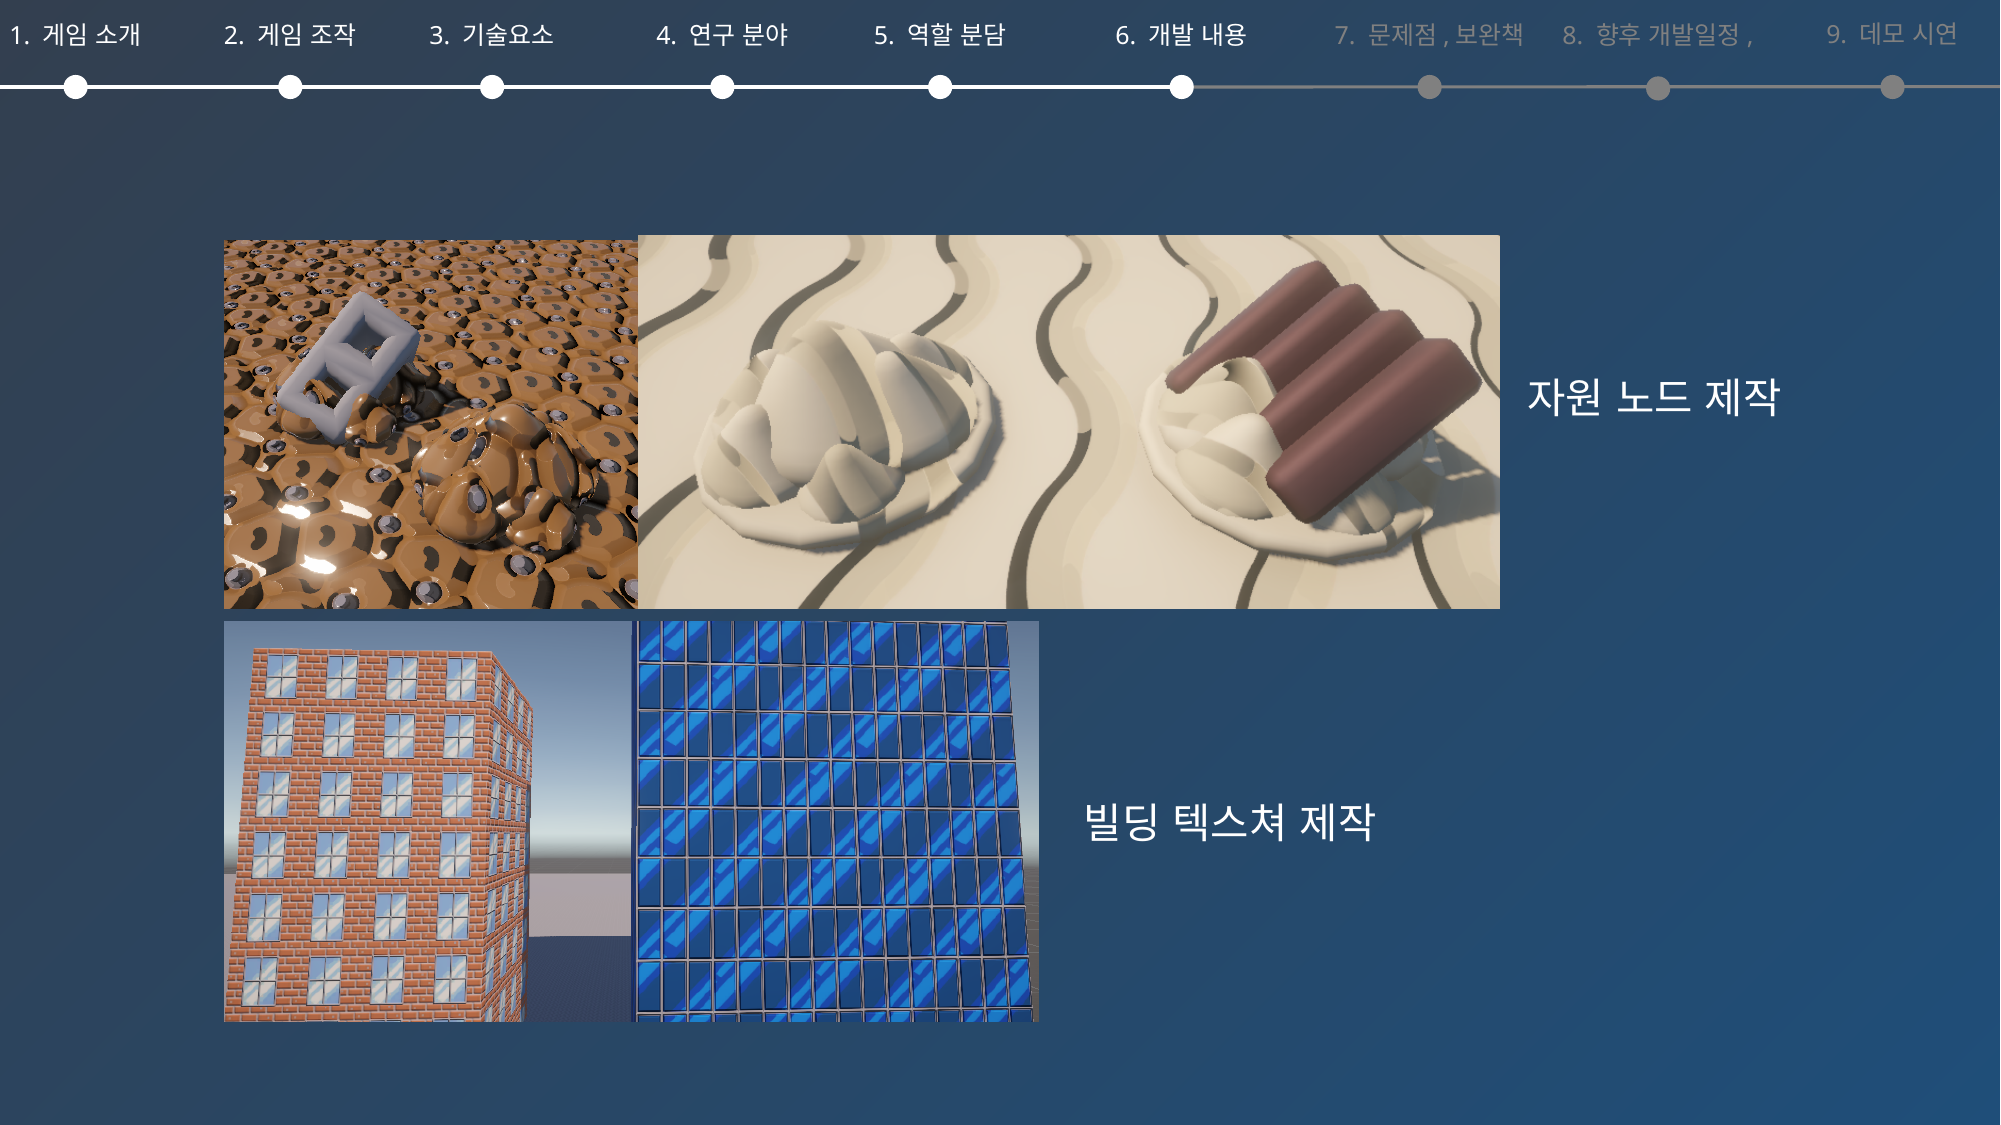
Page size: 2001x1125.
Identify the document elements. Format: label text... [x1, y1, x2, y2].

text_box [1545, 12, 1771, 101]
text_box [1321, 12, 1538, 99]
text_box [412, 12, 572, 99]
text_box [855, 12, 1025, 99]
picture [224, 235, 1500, 609]
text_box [1808, 11, 1977, 100]
picture [224, 621, 1039, 1022]
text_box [638, 12, 807, 99]
text_box 자원 노드 제작 [1512, 364, 1826, 429]
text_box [205, 12, 375, 99]
text_box 빌딩 텍스쳐 제작 [1068, 789, 1450, 854]
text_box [0, 12, 160, 99]
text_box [1097, 12, 1266, 99]
